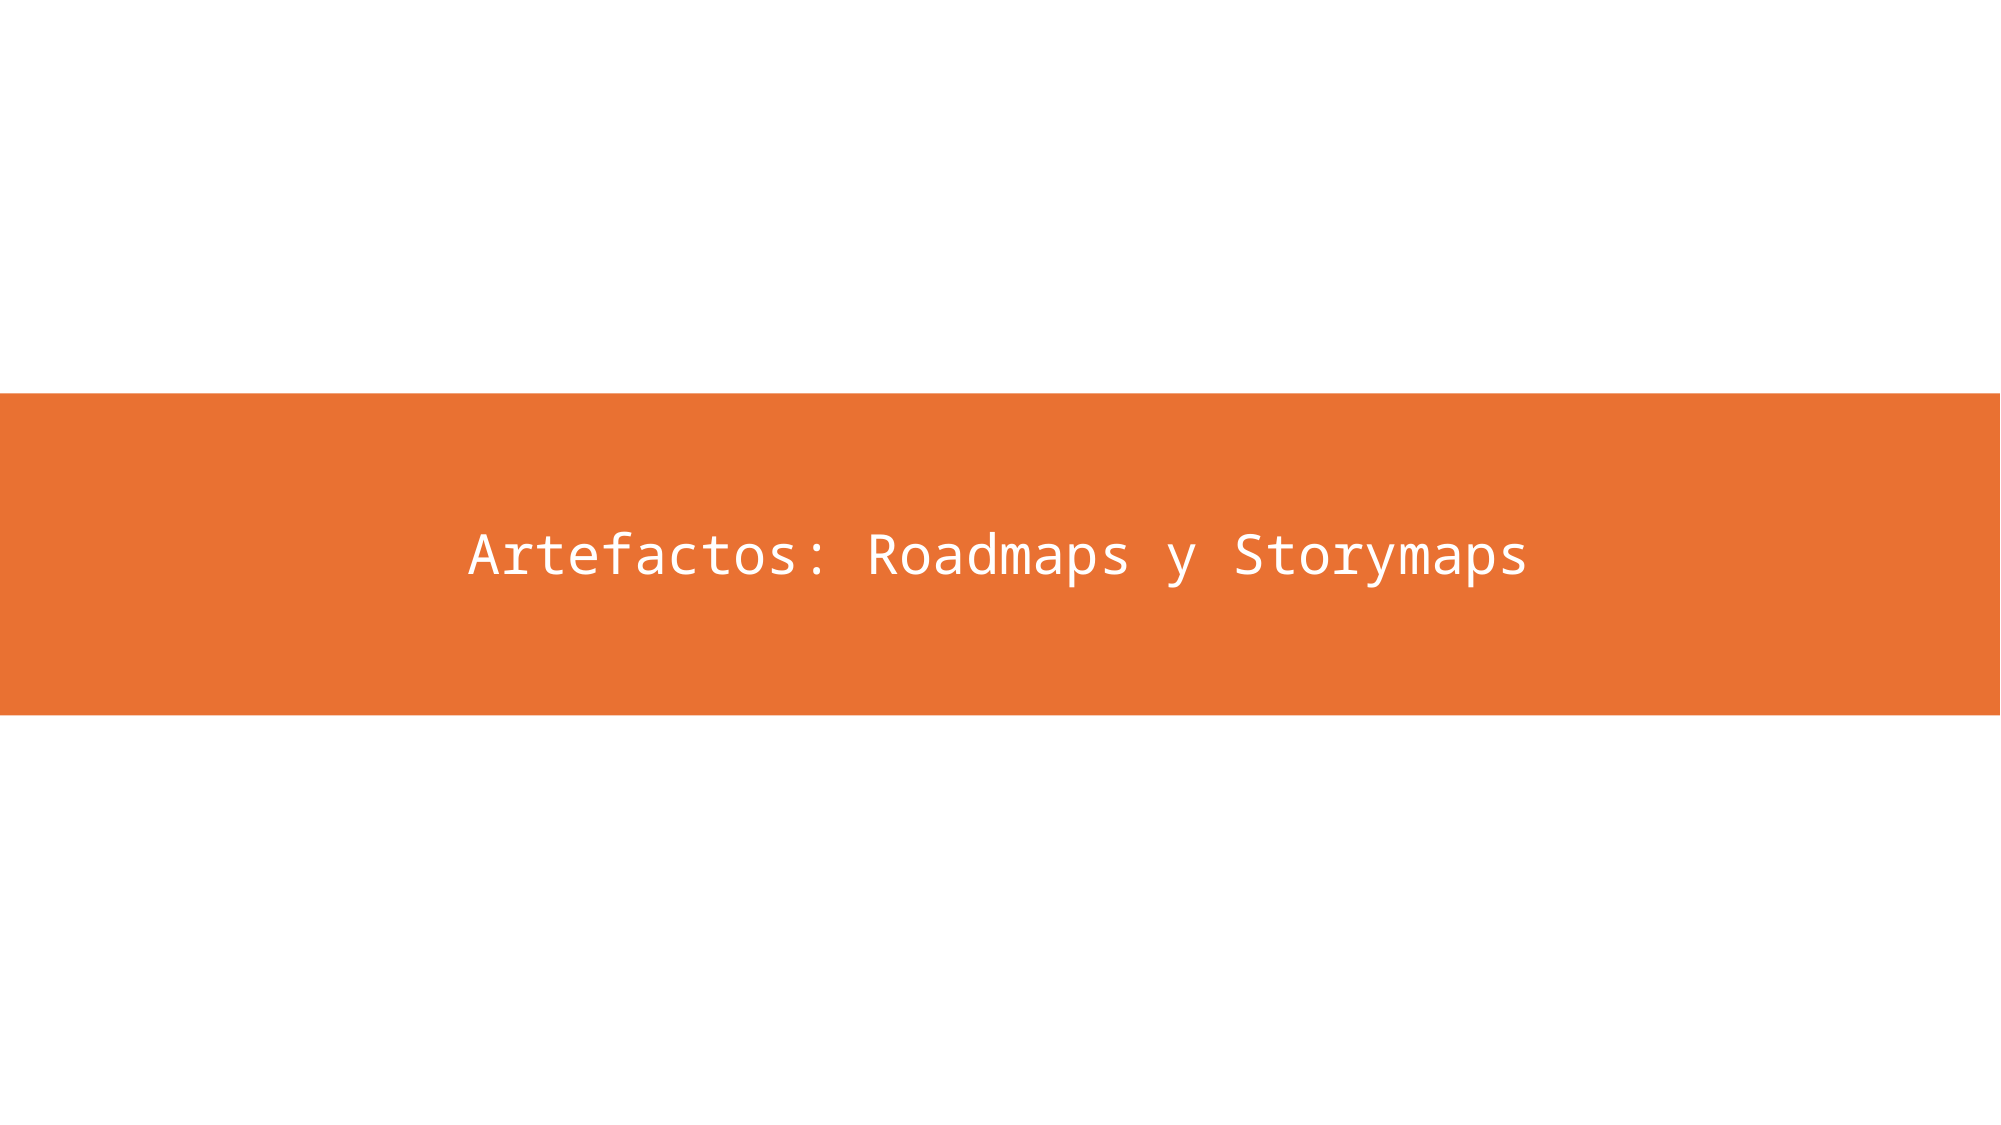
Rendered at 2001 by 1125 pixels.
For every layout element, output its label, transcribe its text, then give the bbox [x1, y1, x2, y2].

text_box [0, 594, 2000, 717]
text_box [0, 392, 2000, 511]
text_box Artefactos: Roadmaps y Storymaps [0, 511, 2000, 594]
